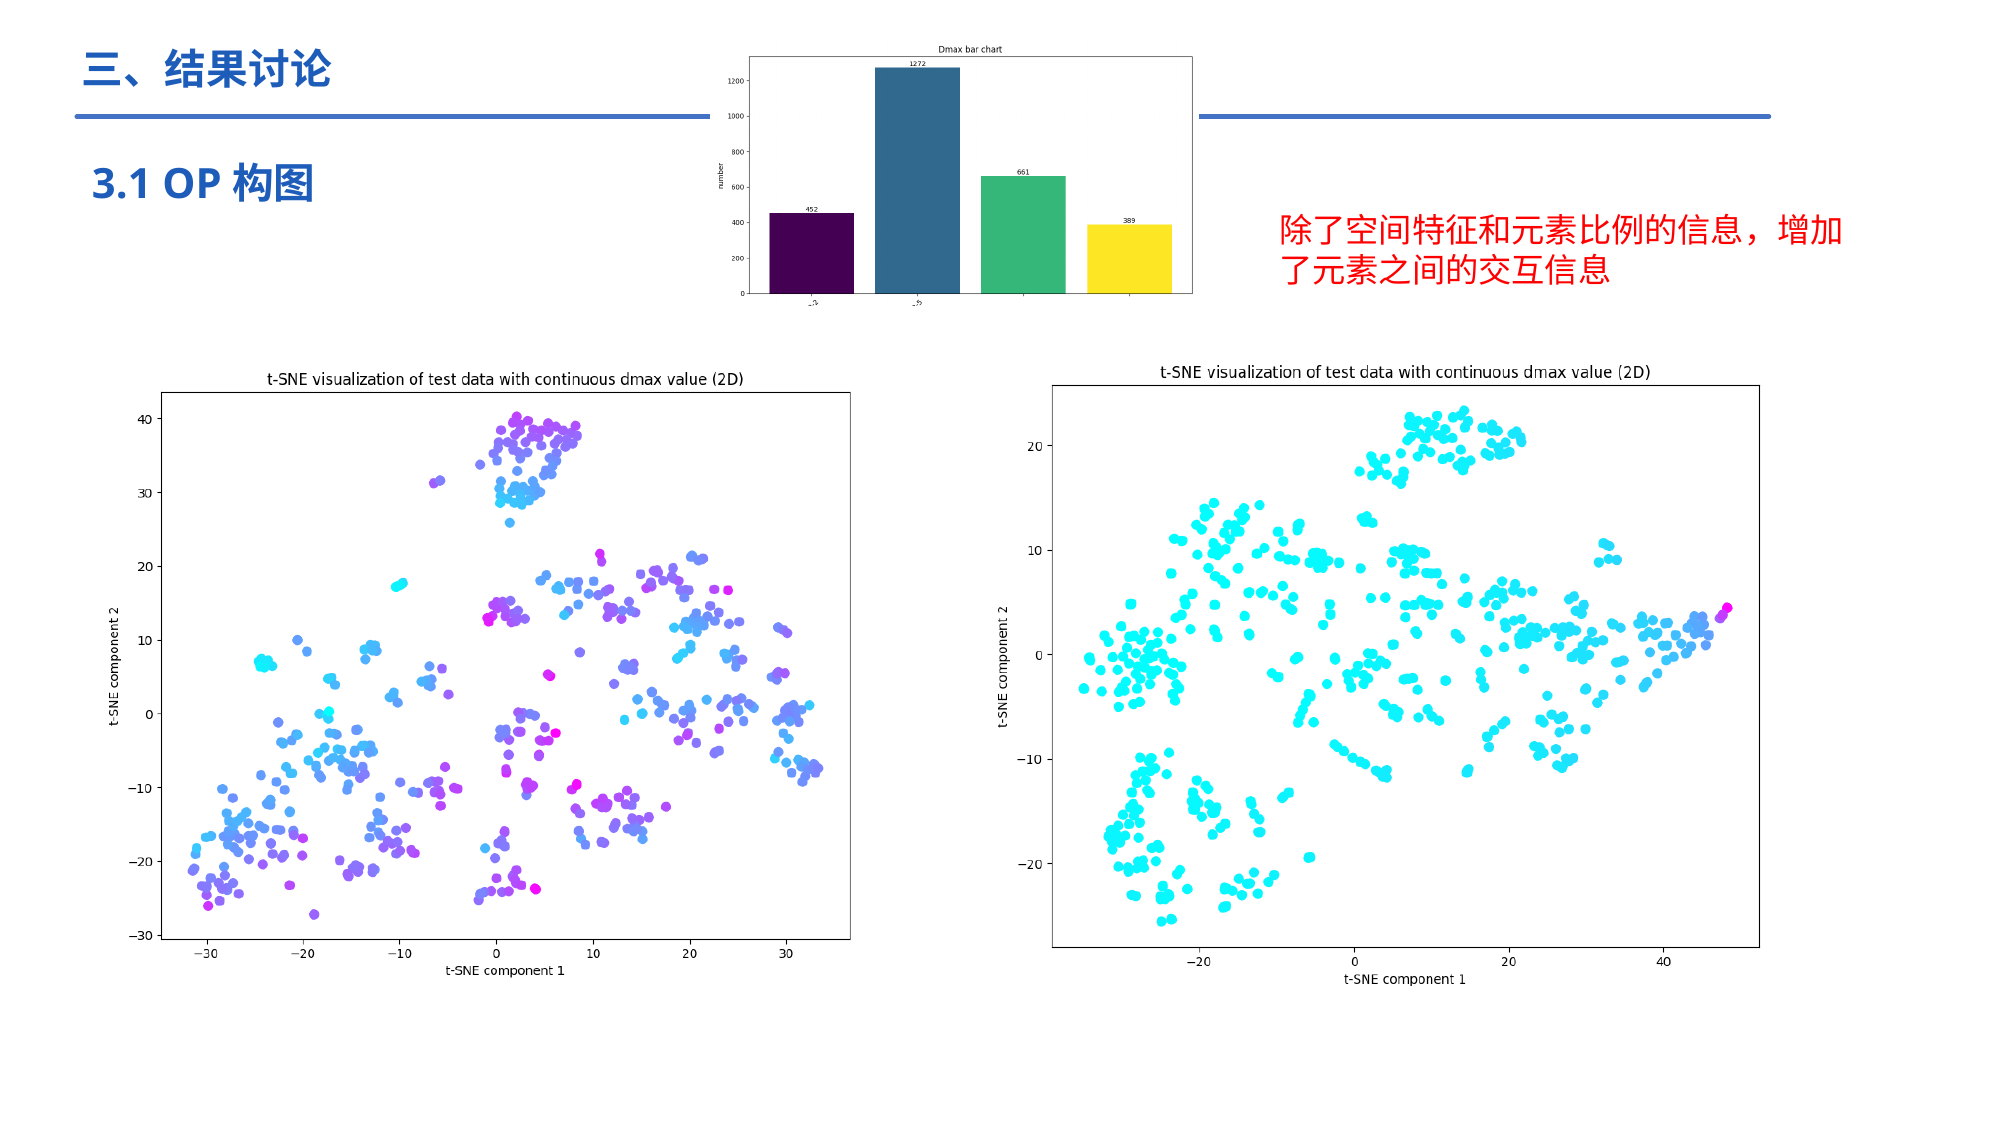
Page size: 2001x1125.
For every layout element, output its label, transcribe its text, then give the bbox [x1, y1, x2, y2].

text_box 3.1 OP构图 [77, 149, 418, 215]
text_box 三、结果讨论 [66, 35, 407, 101]
picture [50, 38, 1850, 1027]
text_box 除了空间特征和元素比例的信息，增加了元素之间的交互信息 [1264, 201, 1874, 296]
